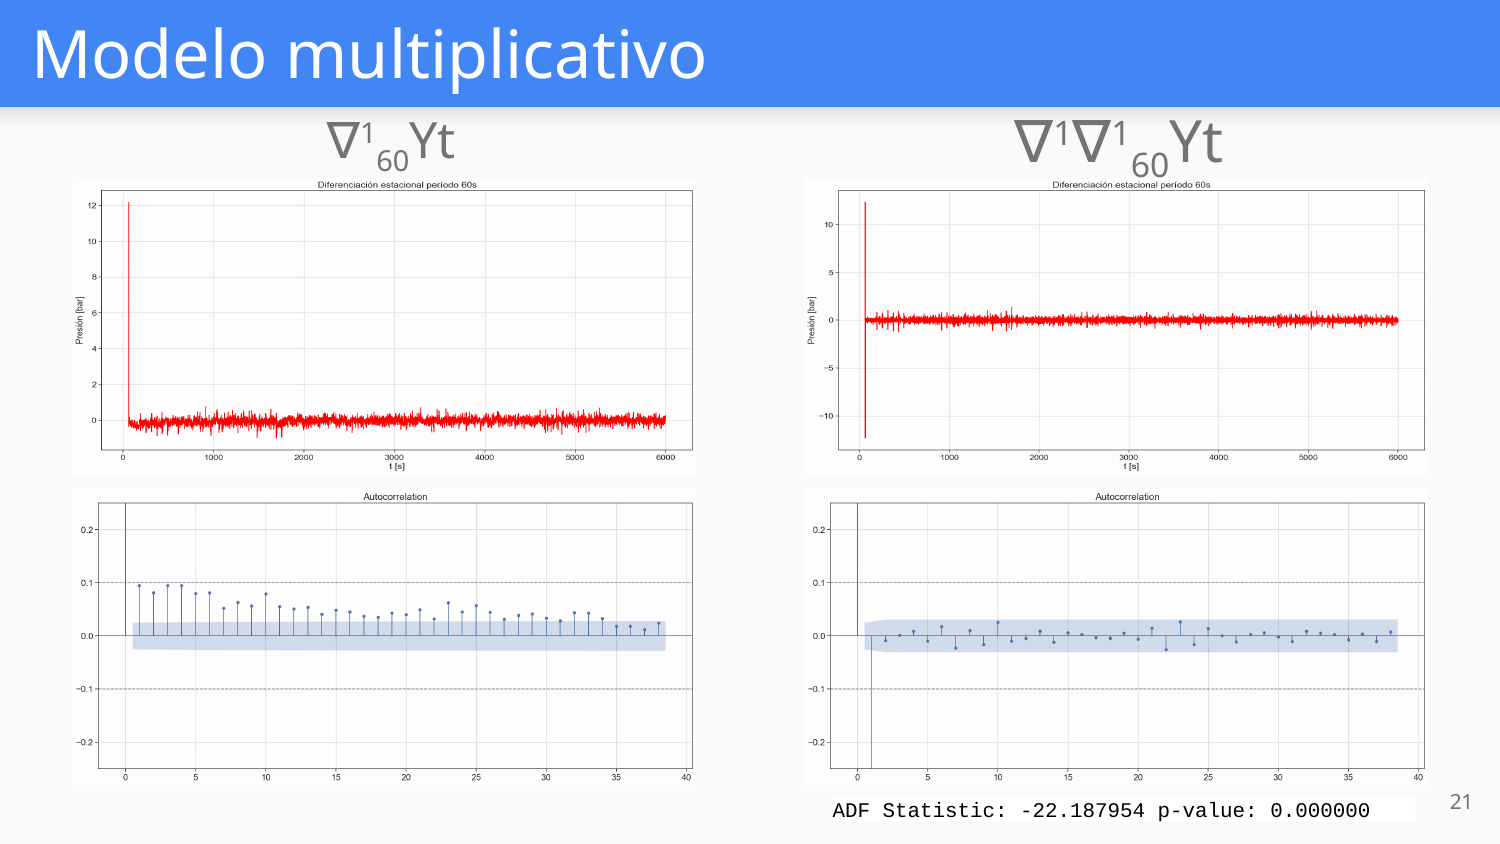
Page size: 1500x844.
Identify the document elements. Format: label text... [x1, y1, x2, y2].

picture [804, 178, 1428, 475]
text_box ADF Statistic: -22.187954 p-value: 0.000000 [832, 797, 1416, 823]
text_box ∇160Yt [311, 102, 484, 177]
title Modelo multiplicativo [16, 2, 1464, 102]
text_box ∇1∇160Yt [999, 102, 1249, 177]
picture [72, 488, 696, 785]
picture [72, 178, 696, 475]
slide_number 21 [1398, 770, 1489, 835]
picture [804, 488, 1428, 785]
